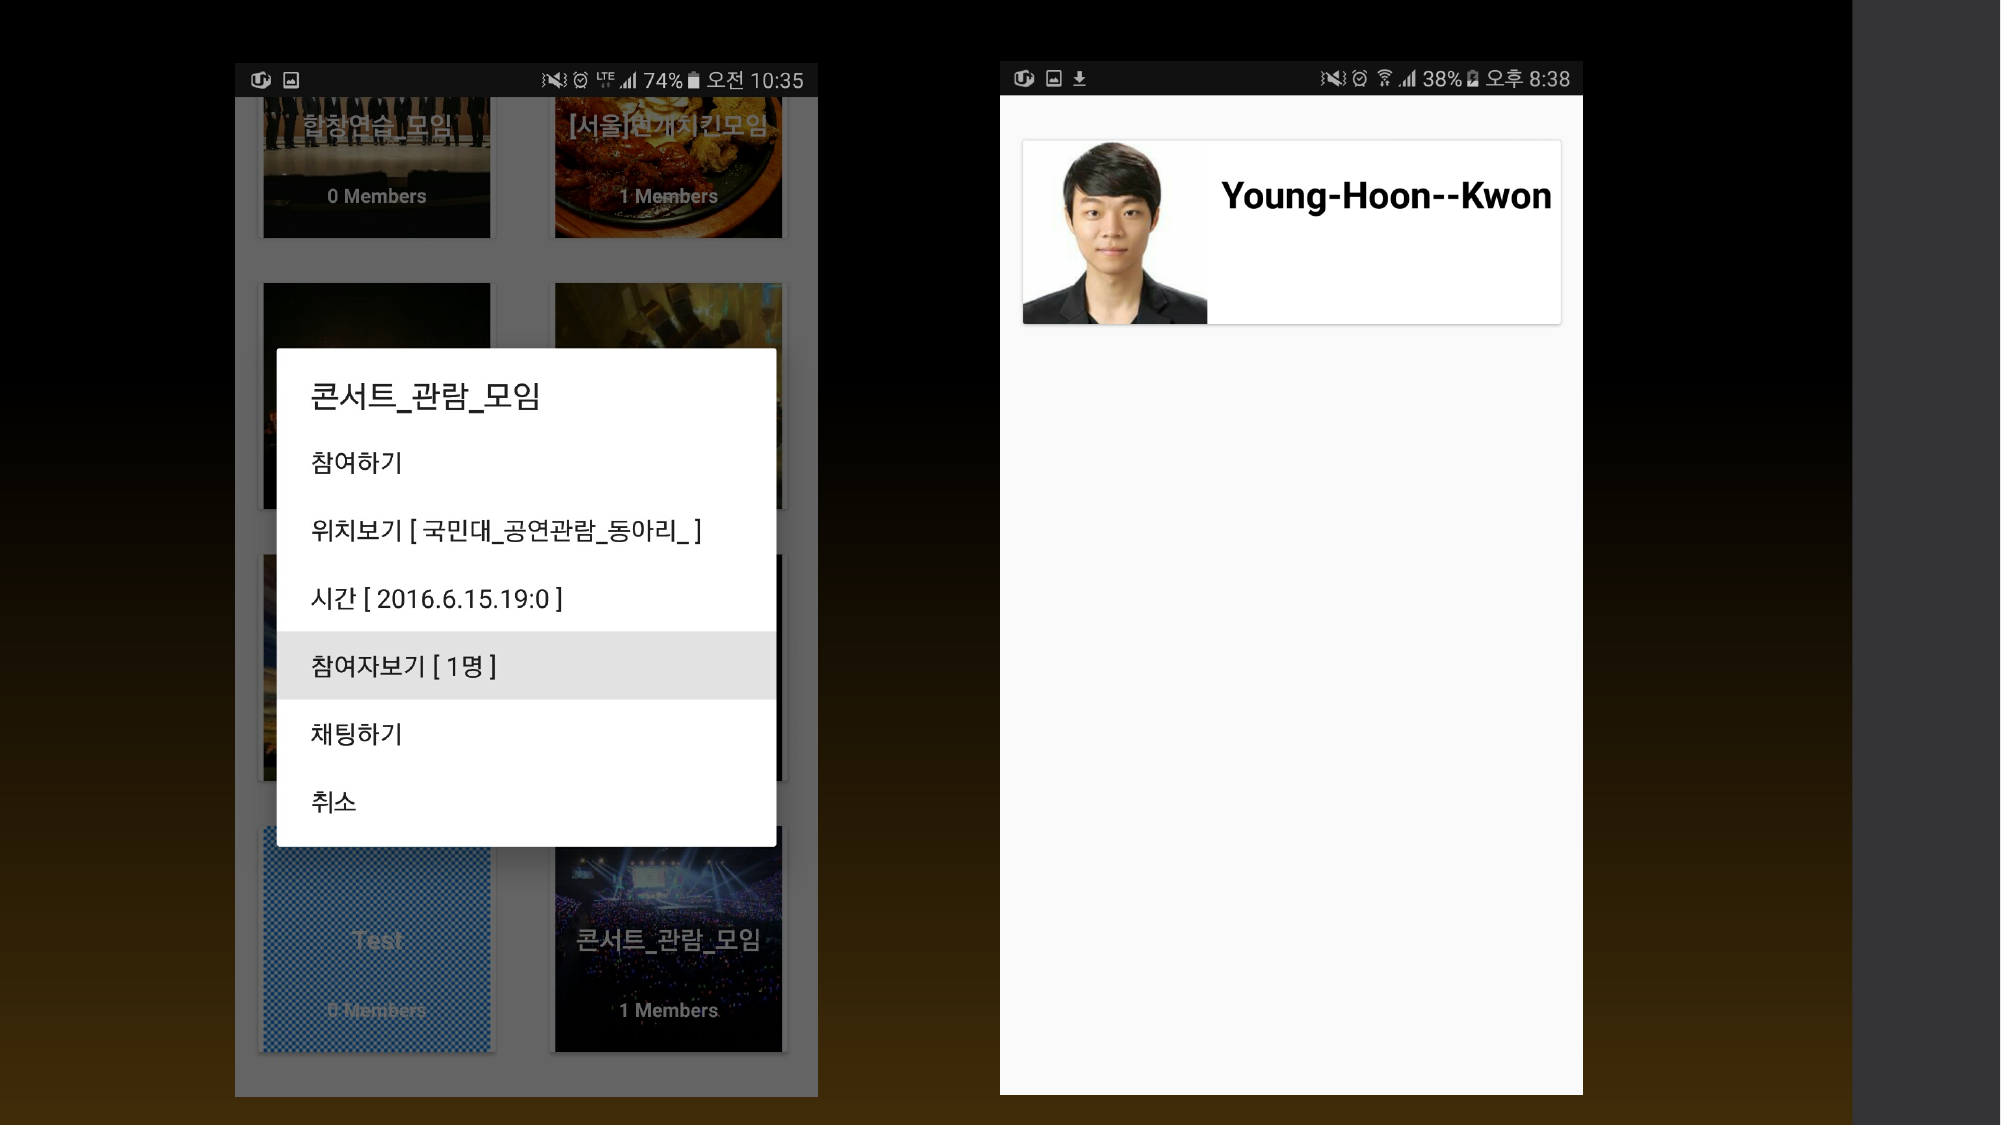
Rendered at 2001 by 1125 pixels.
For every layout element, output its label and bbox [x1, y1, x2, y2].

picture [1000, 60, 1583, 1095]
picture [235, 63, 818, 1097]
